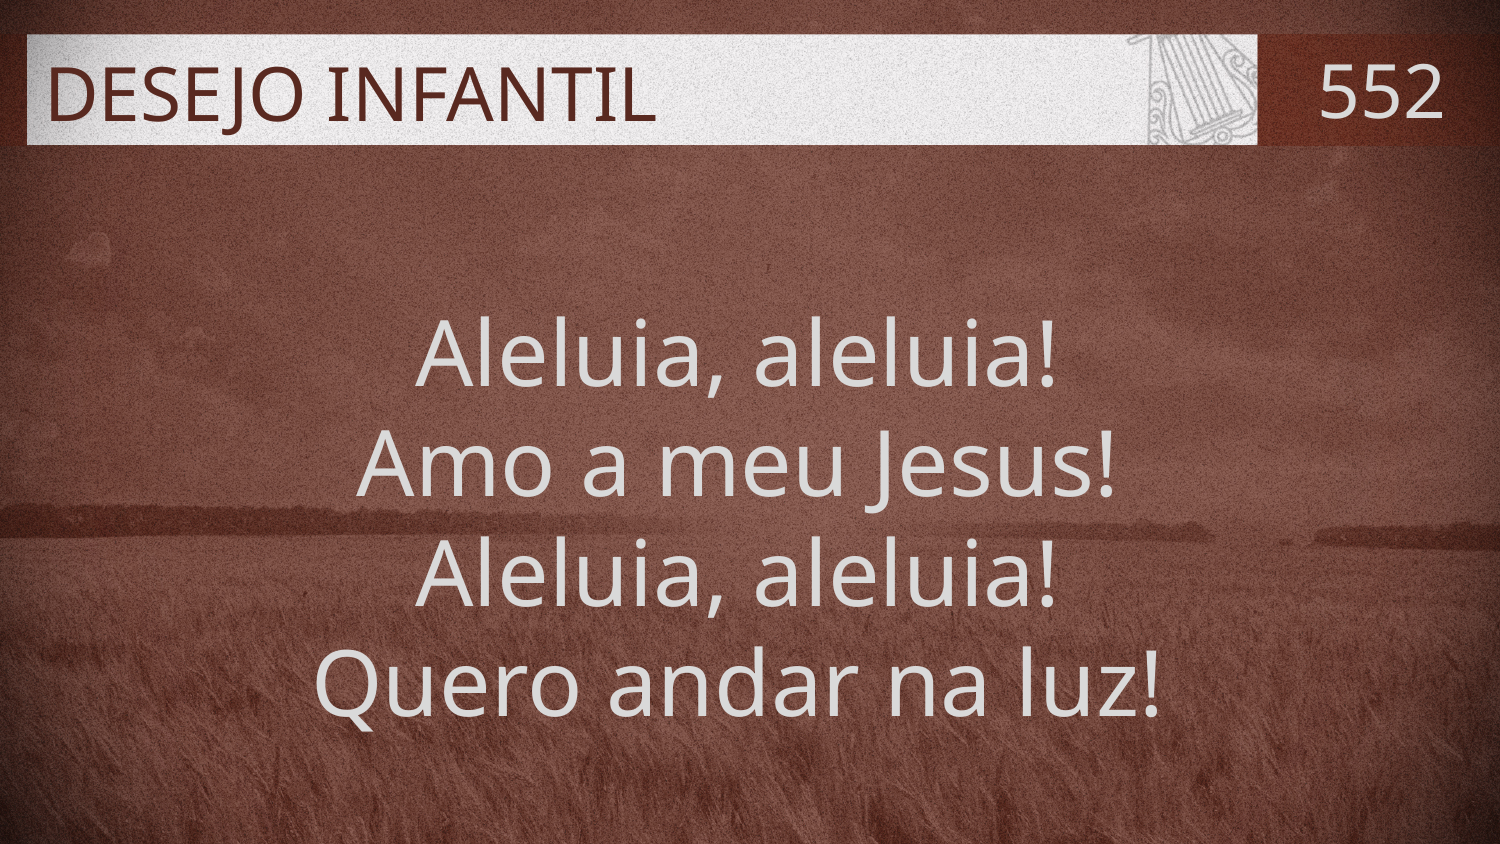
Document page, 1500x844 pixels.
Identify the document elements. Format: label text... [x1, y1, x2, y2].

title DESEJO INFANTIL [29, 33, 1258, 151]
list Aleluia, aleluia! Amo a meu Jesus! Aleluia, aleluia! Quero andar na luz! [0, 185, 1500, 844]
list 552 [1281, 36, 1483, 143]
picture [0, 0, 1500, 185]
